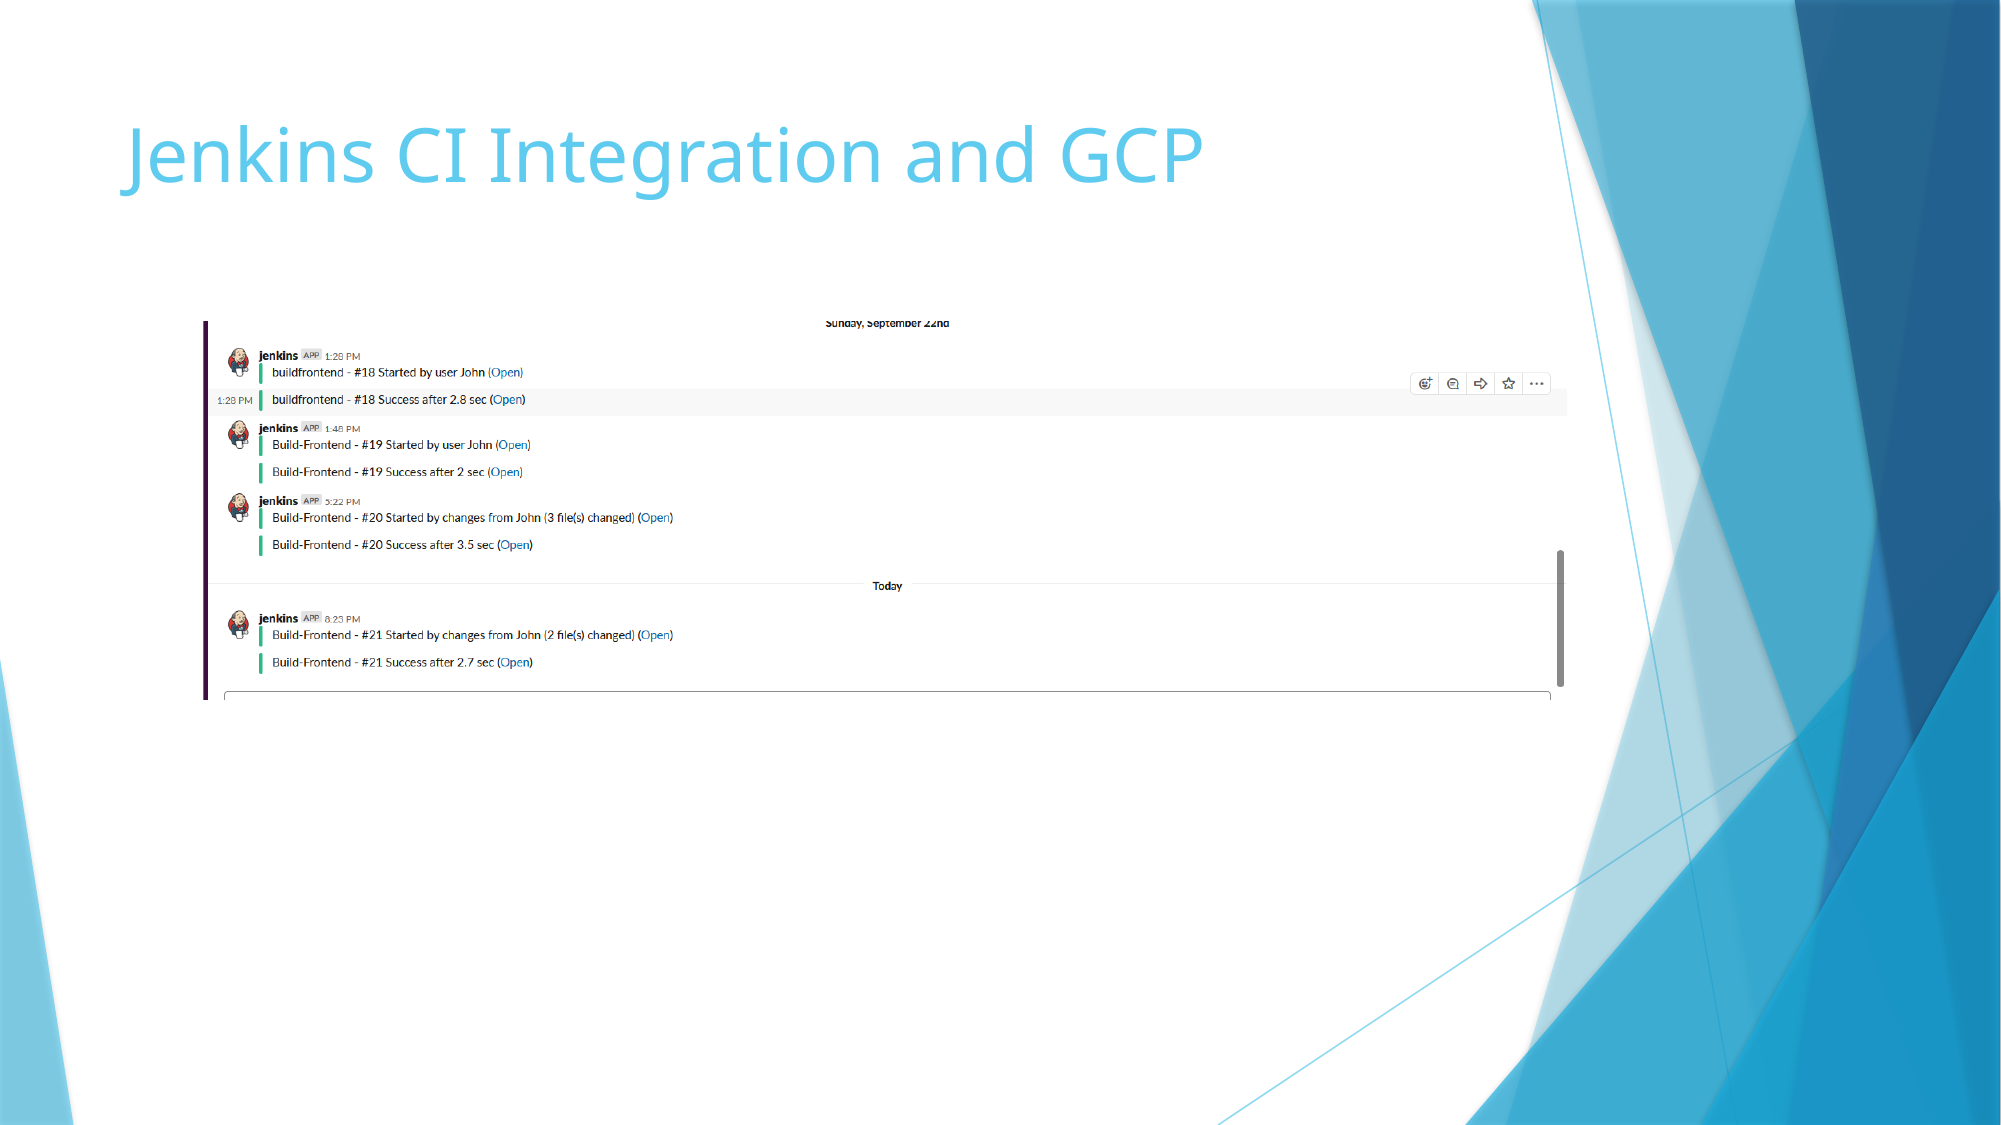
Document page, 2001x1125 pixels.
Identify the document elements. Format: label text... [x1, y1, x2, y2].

title Jenkins CI Integration and GCP [111, 99, 1522, 317]
picture [202, 321, 1568, 701]
